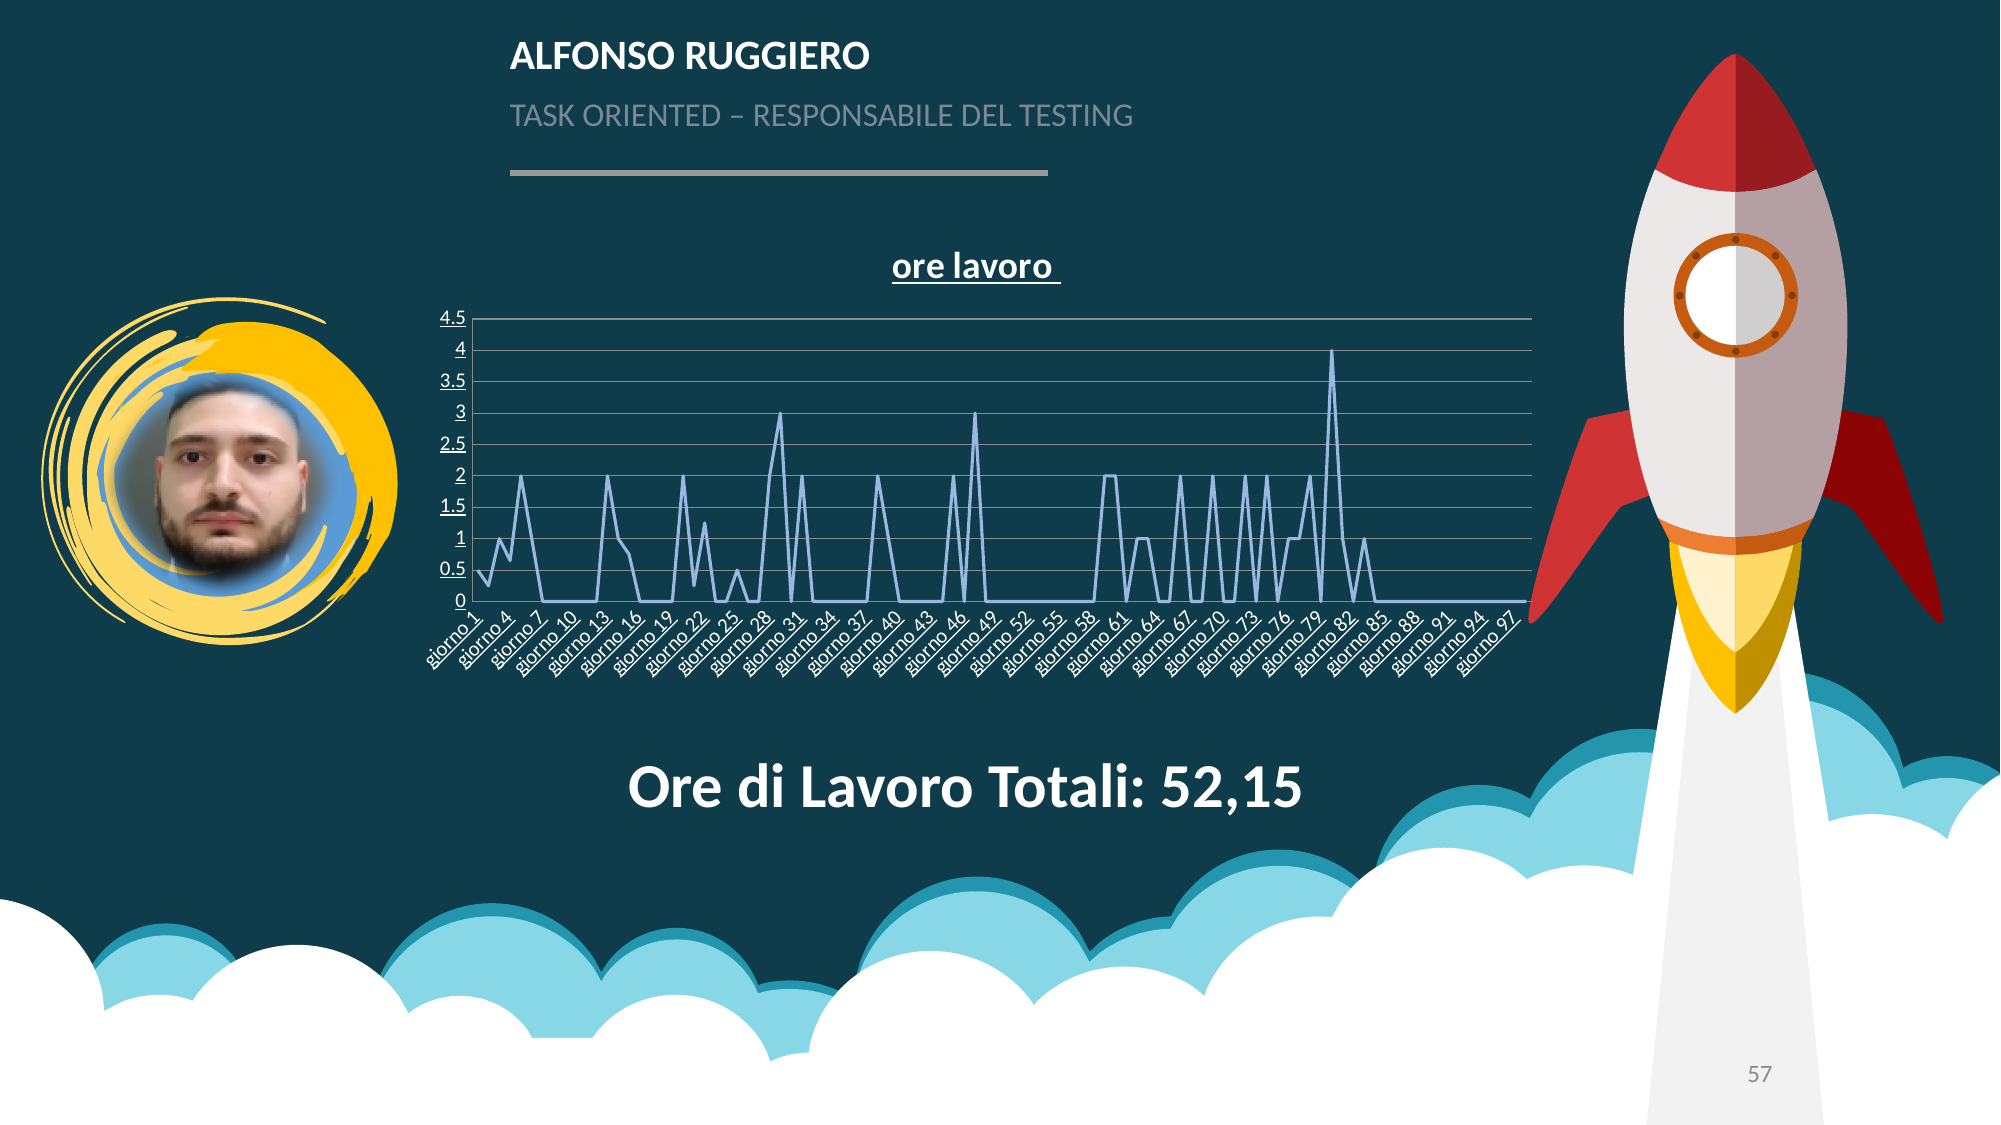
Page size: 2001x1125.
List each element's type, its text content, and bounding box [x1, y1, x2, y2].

chart [397, 222, 1555, 689]
slide_number 57 [1412, 1042, 1788, 1103]
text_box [39, 297, 397, 646]
text_box Ore di Lavoro Totali: 52,15 [613, 737, 1320, 828]
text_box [509, 20, 1324, 174]
